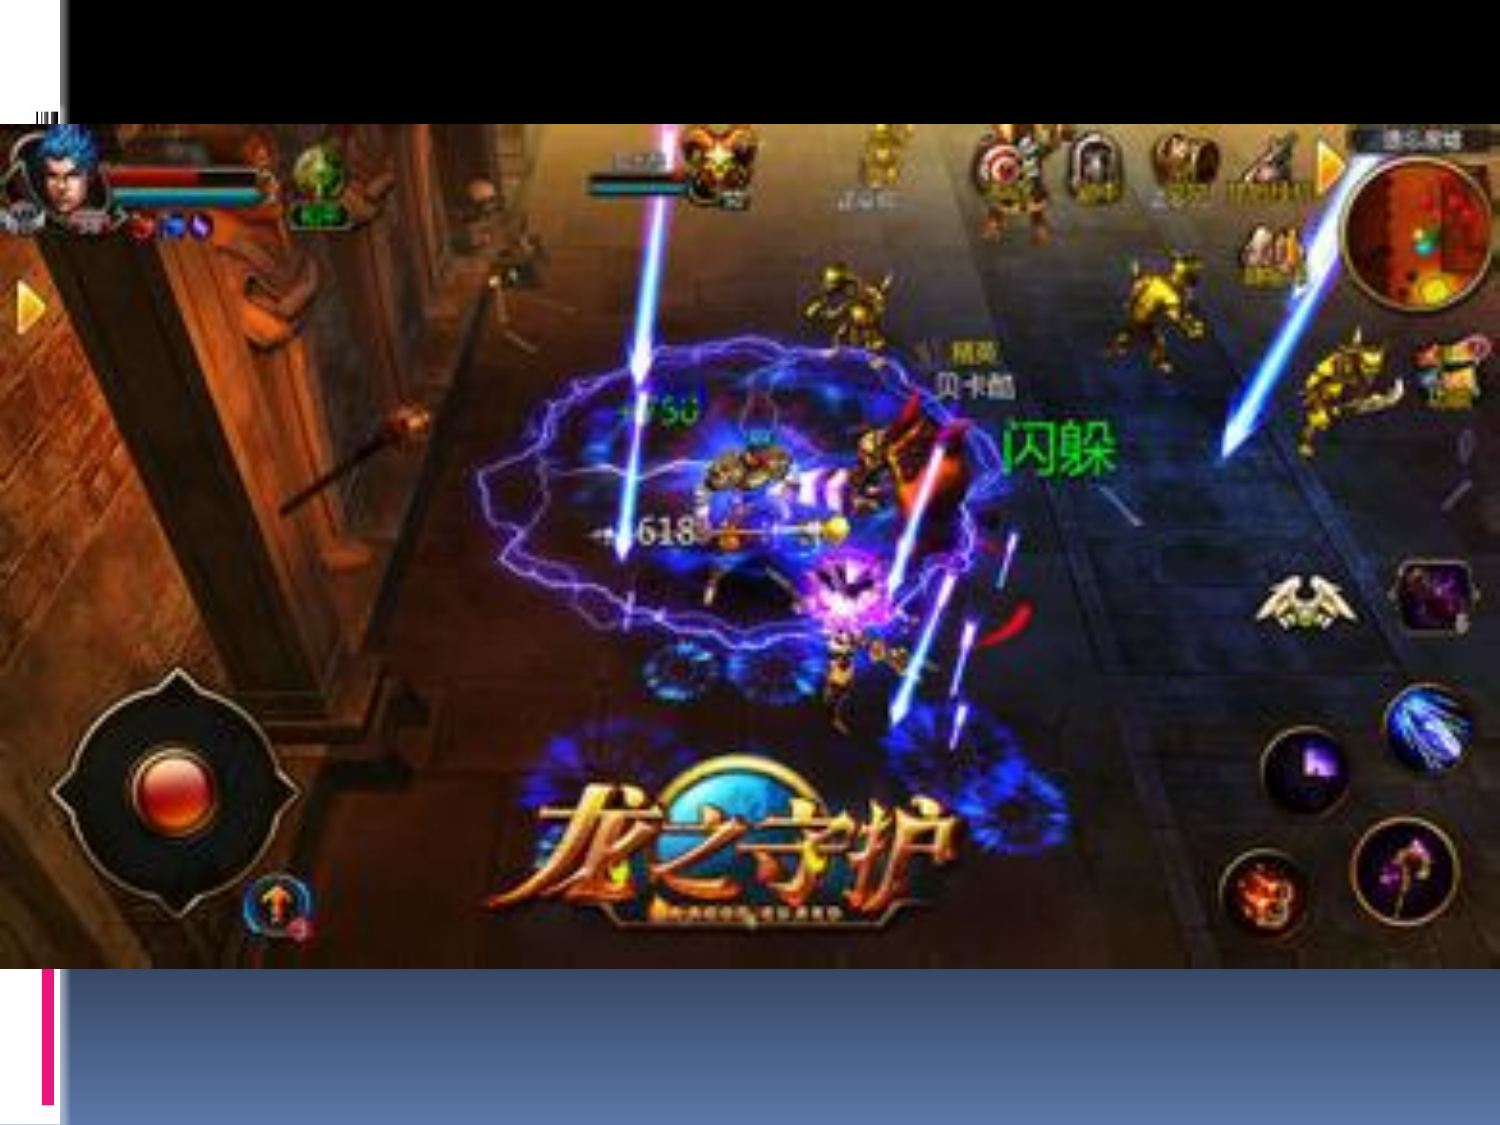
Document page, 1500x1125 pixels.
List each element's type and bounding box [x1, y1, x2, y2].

picture [0, 123, 1500, 969]
